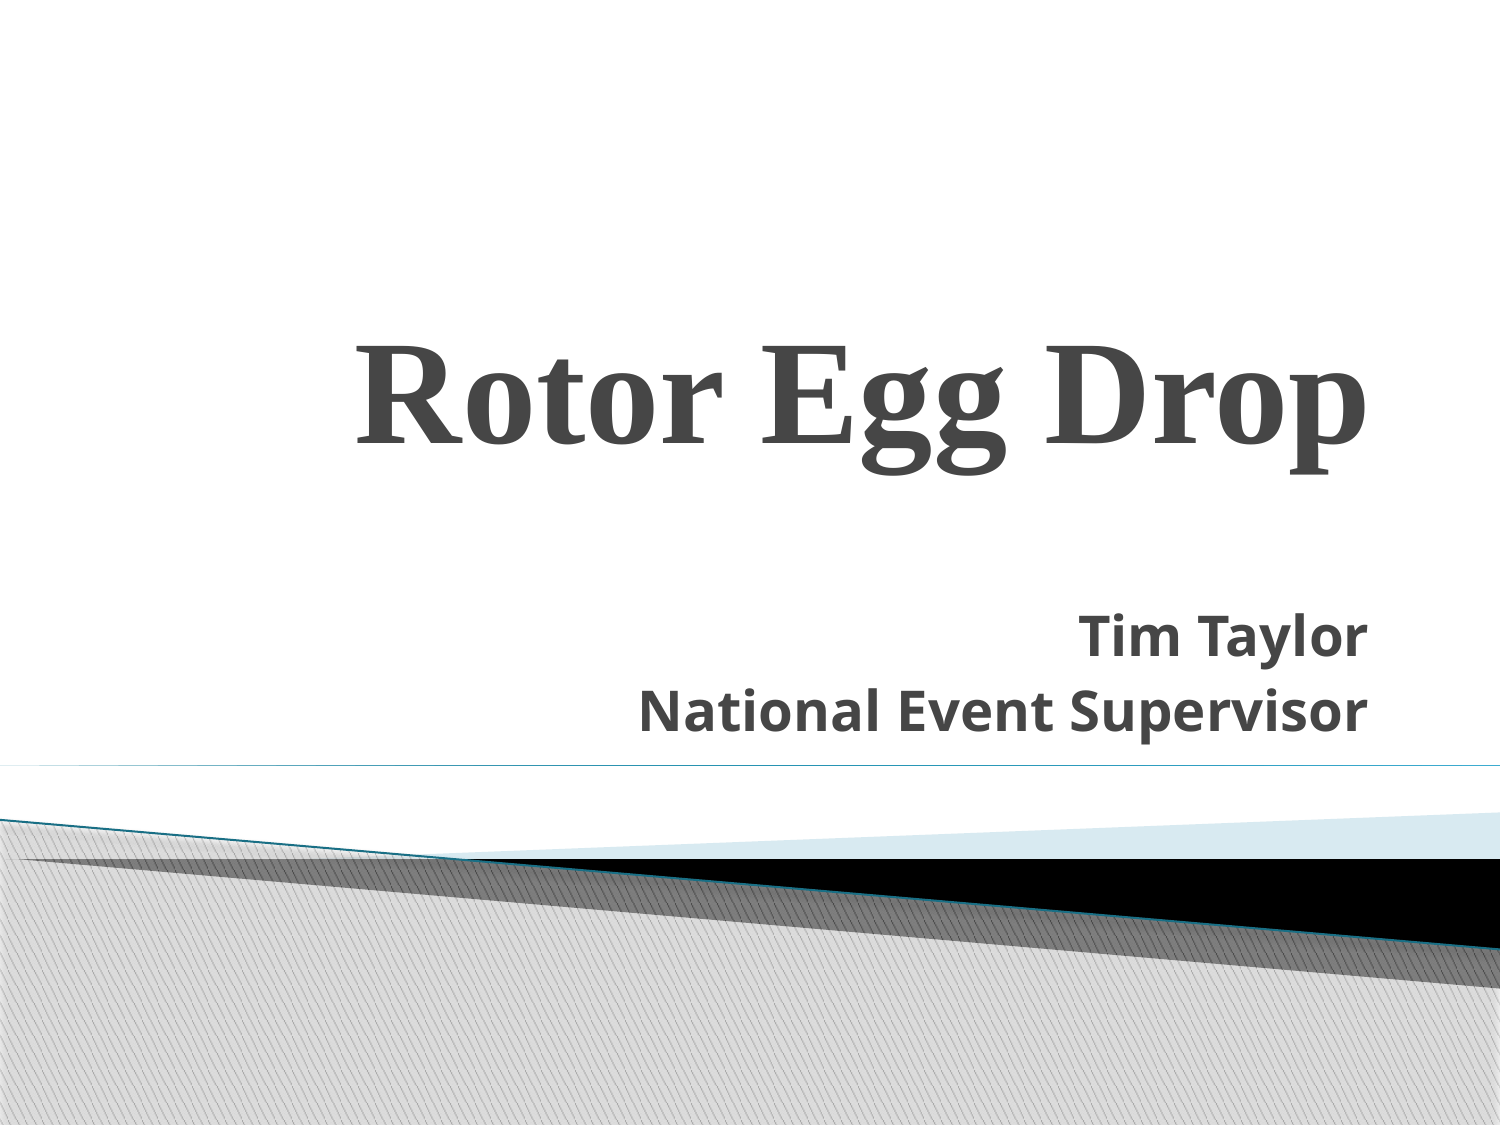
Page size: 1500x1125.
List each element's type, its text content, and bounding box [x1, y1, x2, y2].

subtitle Tim Taylor National Event Supervisor [112, 592, 1388, 790]
picture [5, 859, 1500, 989]
title Rotor Egg Drop [112, 287, 1388, 588]
